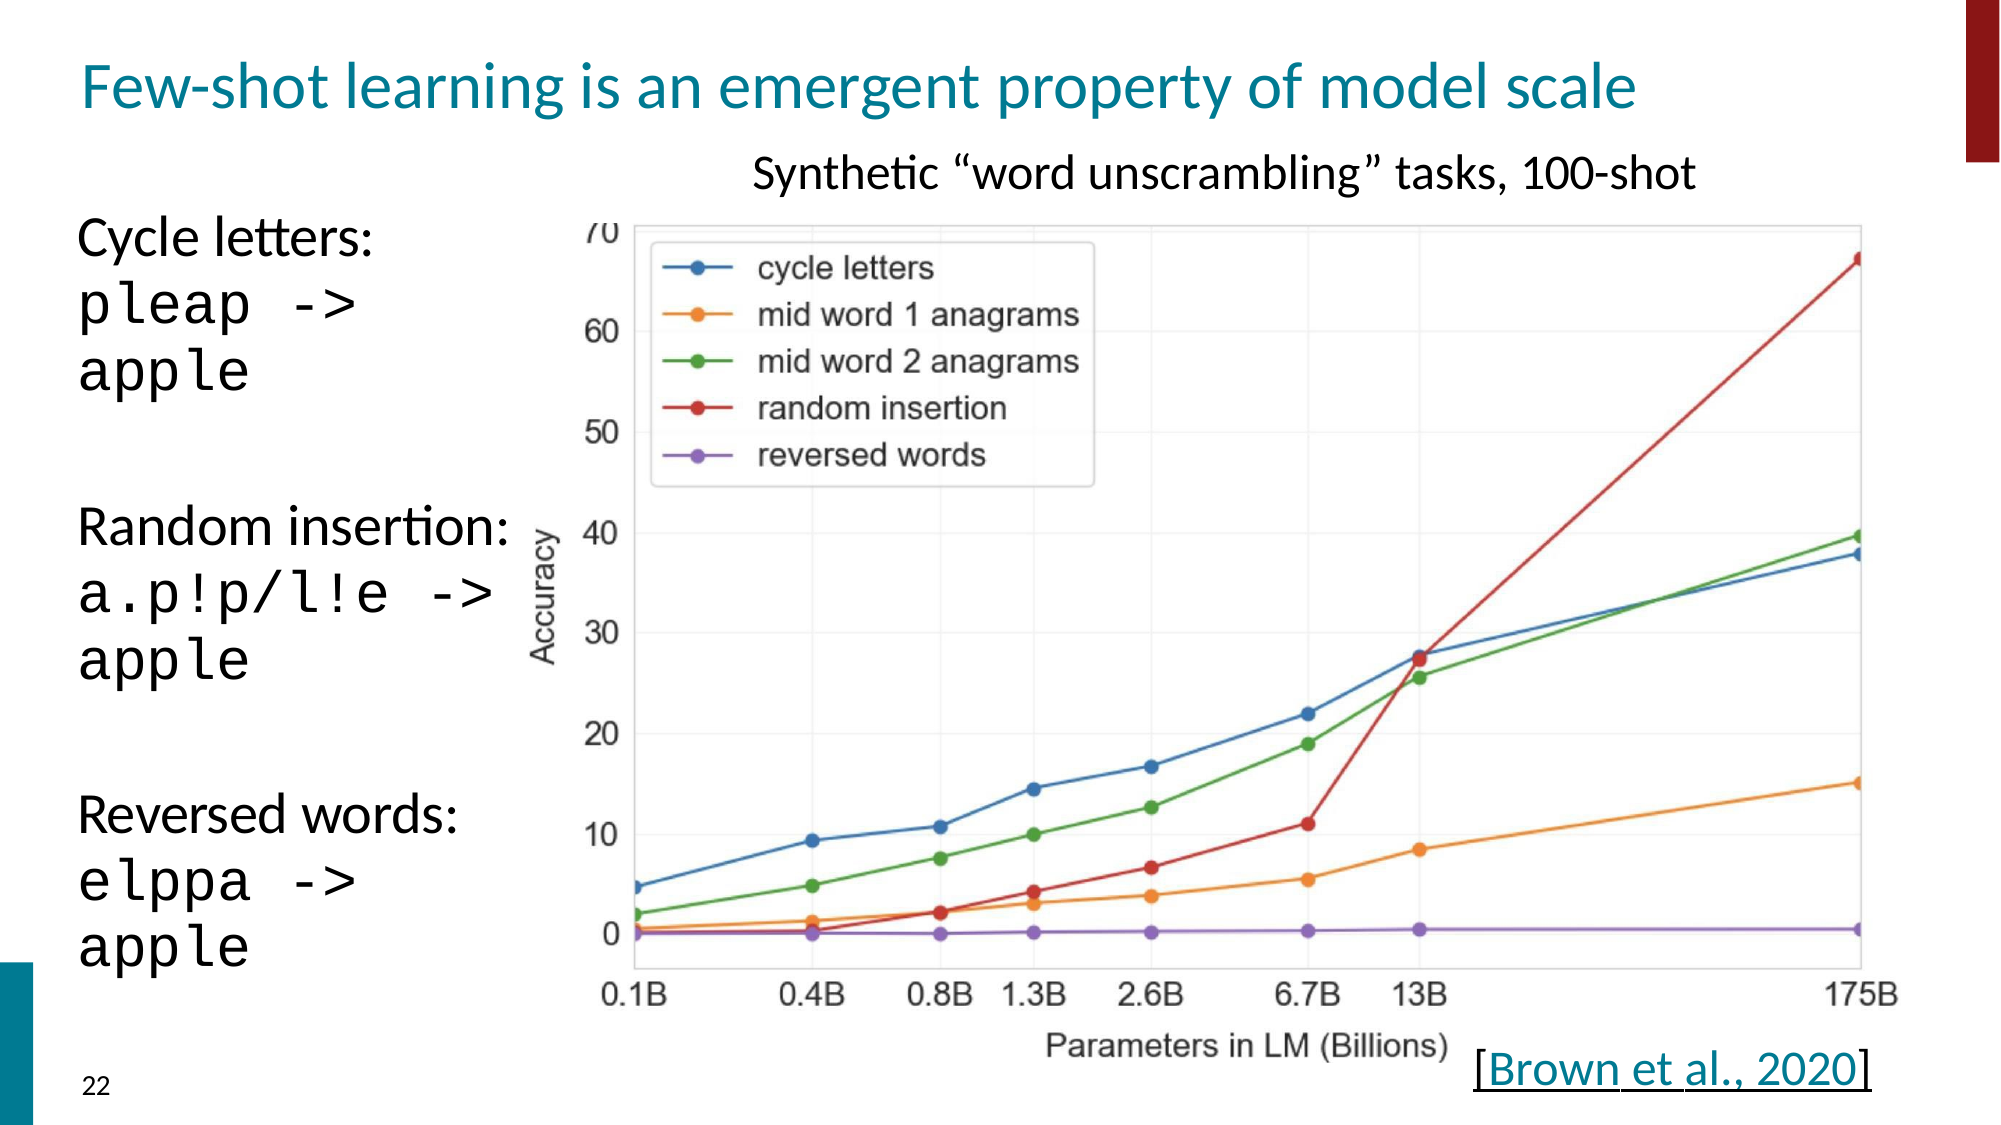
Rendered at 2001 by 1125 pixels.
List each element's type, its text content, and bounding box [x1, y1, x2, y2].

text_box [Brown et al., 2020] [1471, 1072, 1873, 1096]
title Few-shot learning is an emergent property of model scale [78, 39, 1922, 230]
text_box Synthetic “word unscrambling” tasks, 100-shot Cycle letters: pleap -> apple Random insertion: a.p!p/l!e -> apple Reversed words: elppa -> apple [75, 137, 1697, 981]
picture [528, 222, 1902, 1063]
slide_number 22 [75, 1071, 119, 1125]
